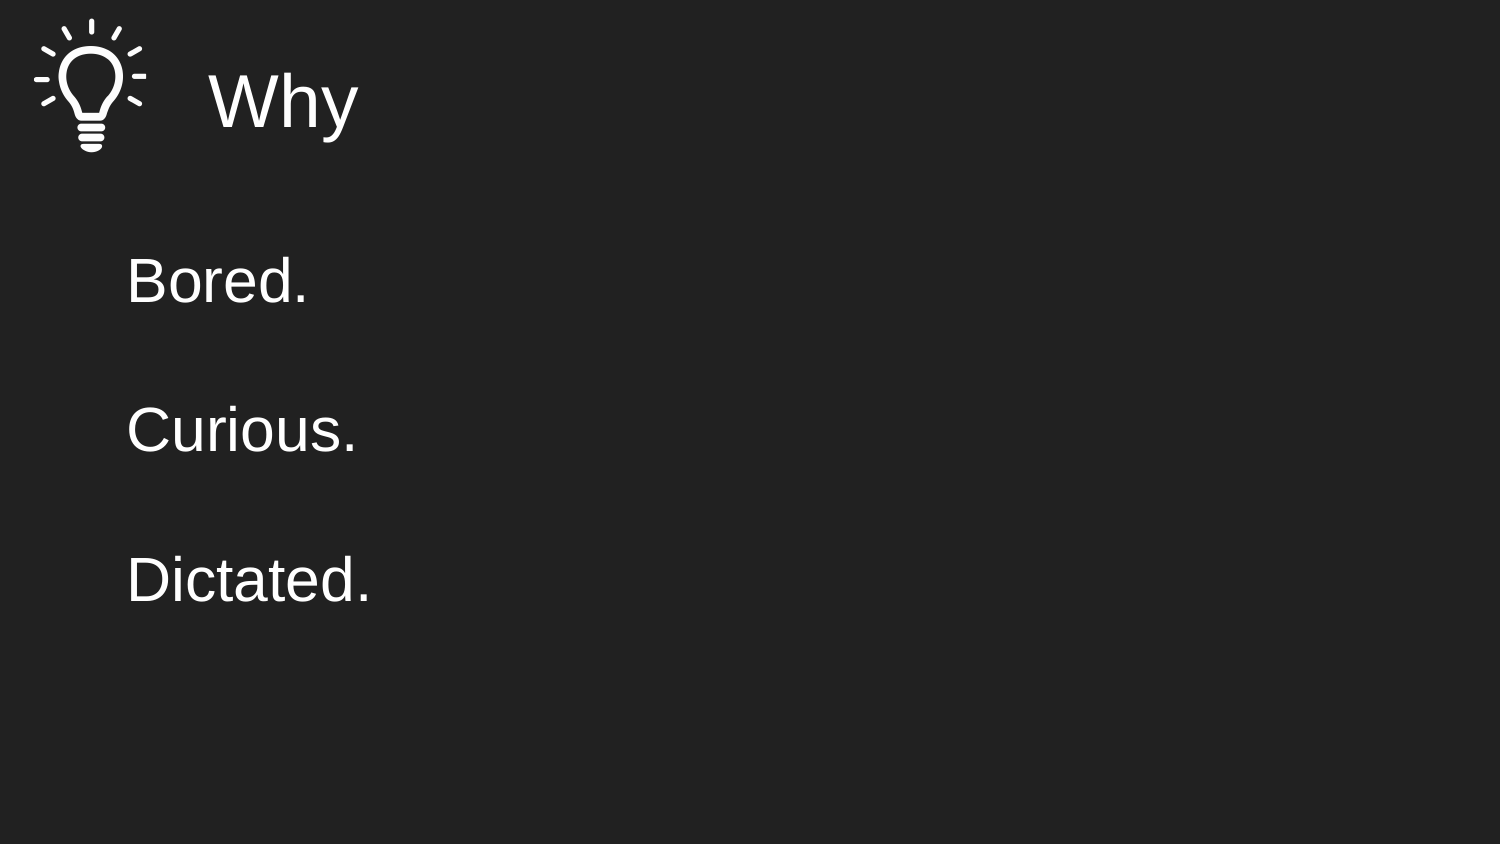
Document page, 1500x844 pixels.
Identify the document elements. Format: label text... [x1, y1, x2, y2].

title Bored. Curious. Dictated. [111, 224, 1324, 749]
title Why [193, 37, 1366, 202]
picture [33, 16, 147, 156]
